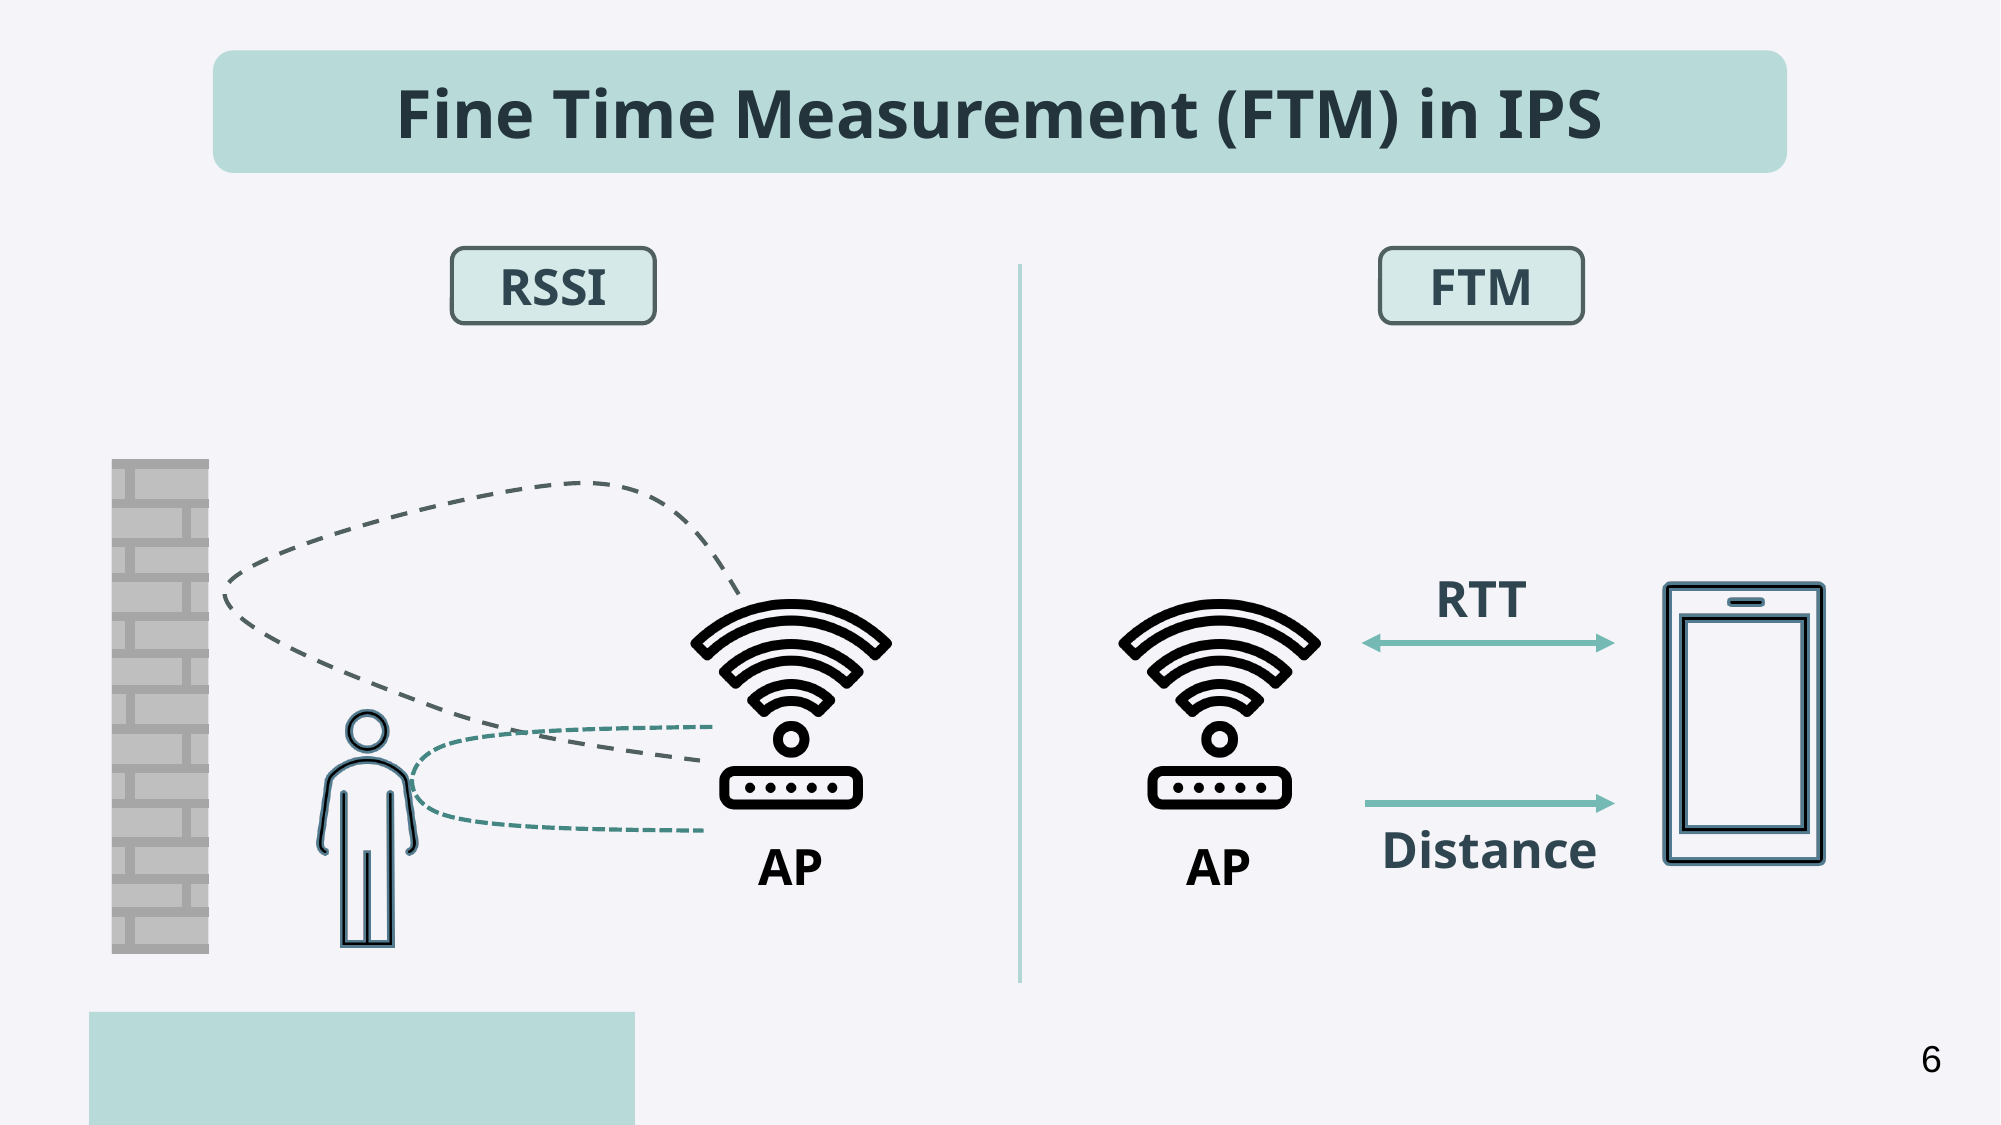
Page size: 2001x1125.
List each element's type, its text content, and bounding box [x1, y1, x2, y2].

text_box RTT [1419, 559, 1544, 635]
text_box FTM [1377, 245, 1586, 326]
picture [1590, 570, 1898, 878]
text_box Distance [1356, 810, 1589, 886]
text_box RSSI [449, 245, 657, 326]
text_box 6 [1897, 1027, 1966, 1088]
text_box AP [1157, 828, 1282, 903]
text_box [111, 459, 209, 954]
picture [240, 702, 493, 954]
text_box Fine Time Measurement (FTM) in IPS [210, 48, 1790, 176]
text_box [89, 1011, 635, 1125]
text_box [222, 480, 741, 733]
picture [684, 597, 898, 811]
text_box [497, 725, 705, 833]
text_box AP [728, 828, 854, 903]
picture [1112, 597, 1327, 811]
